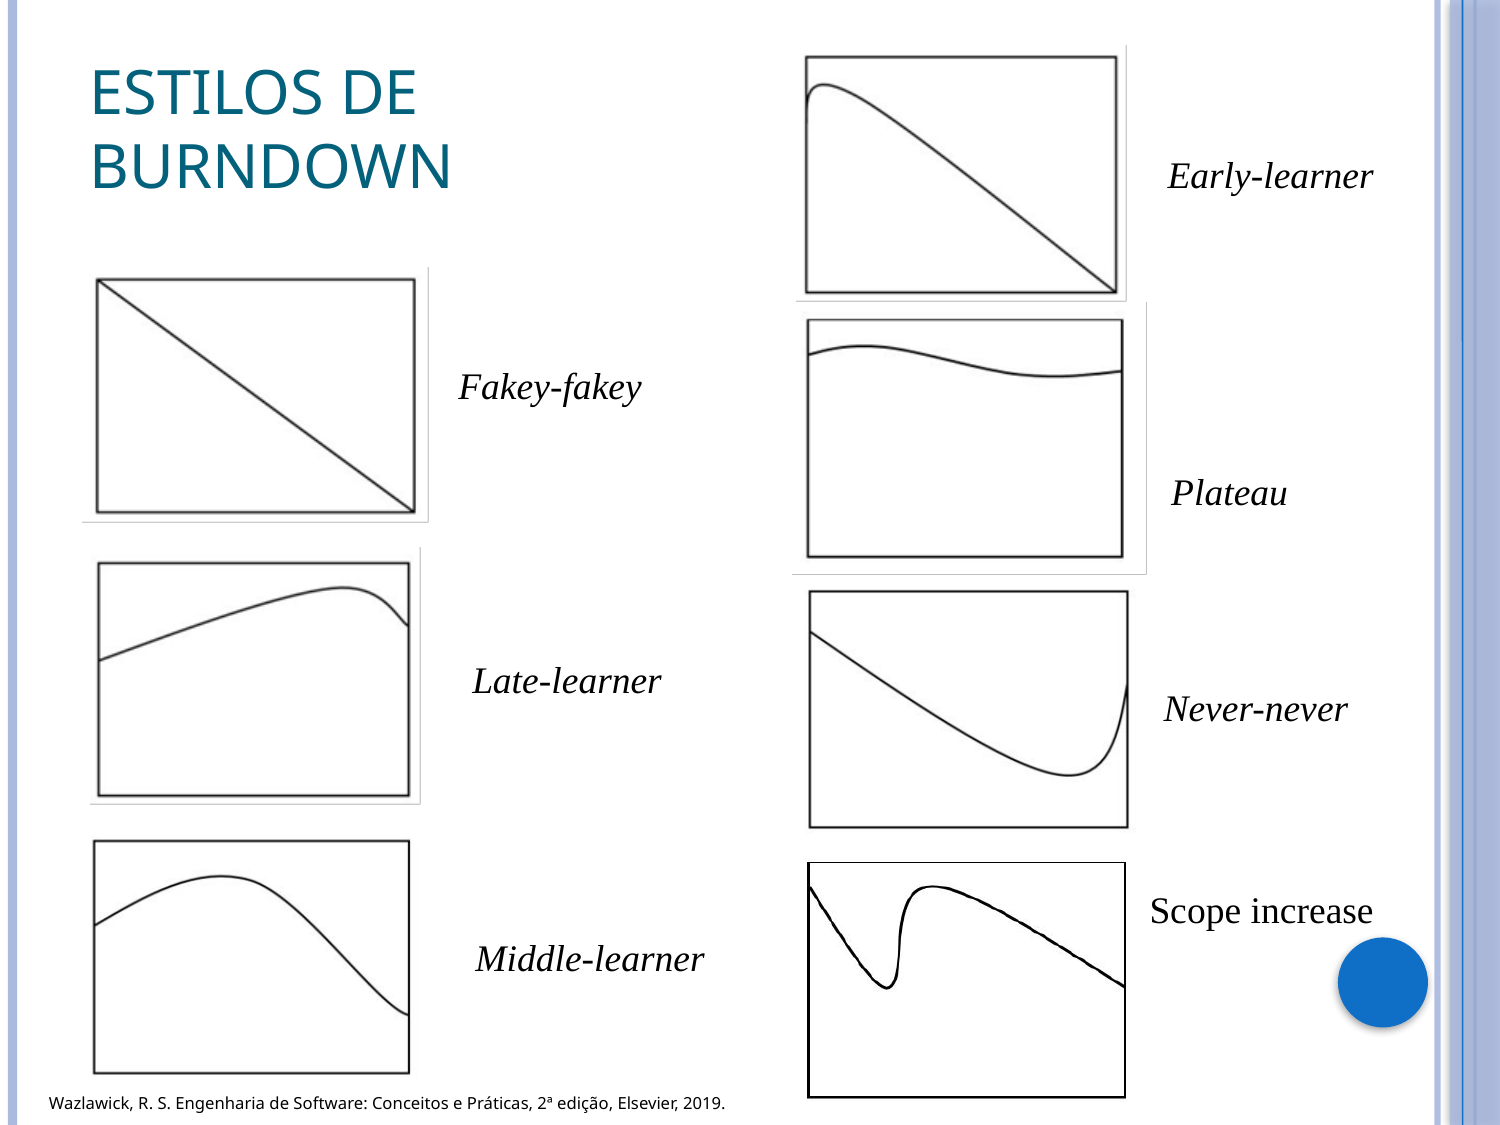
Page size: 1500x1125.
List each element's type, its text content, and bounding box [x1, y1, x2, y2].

text_box Early-learner [1152, 143, 1389, 204]
text_box Middle-learner [460, 926, 720, 986]
text_box Plateau [1156, 460, 1304, 521]
text_box Late-learner [457, 648, 677, 709]
text_box Never-never [1148, 676, 1364, 737]
picture [89, 547, 422, 807]
picture [791, 851, 1153, 1123]
picture [792, 44, 1149, 577]
text_box Scope increase [1158, 878, 1389, 938]
text_box Fakey-fakey [443, 354, 658, 415]
picture [82, 828, 429, 1086]
picture [82, 266, 430, 524]
picture [804, 580, 1136, 839]
title Estilos de burndown [75, 45, 703, 209]
